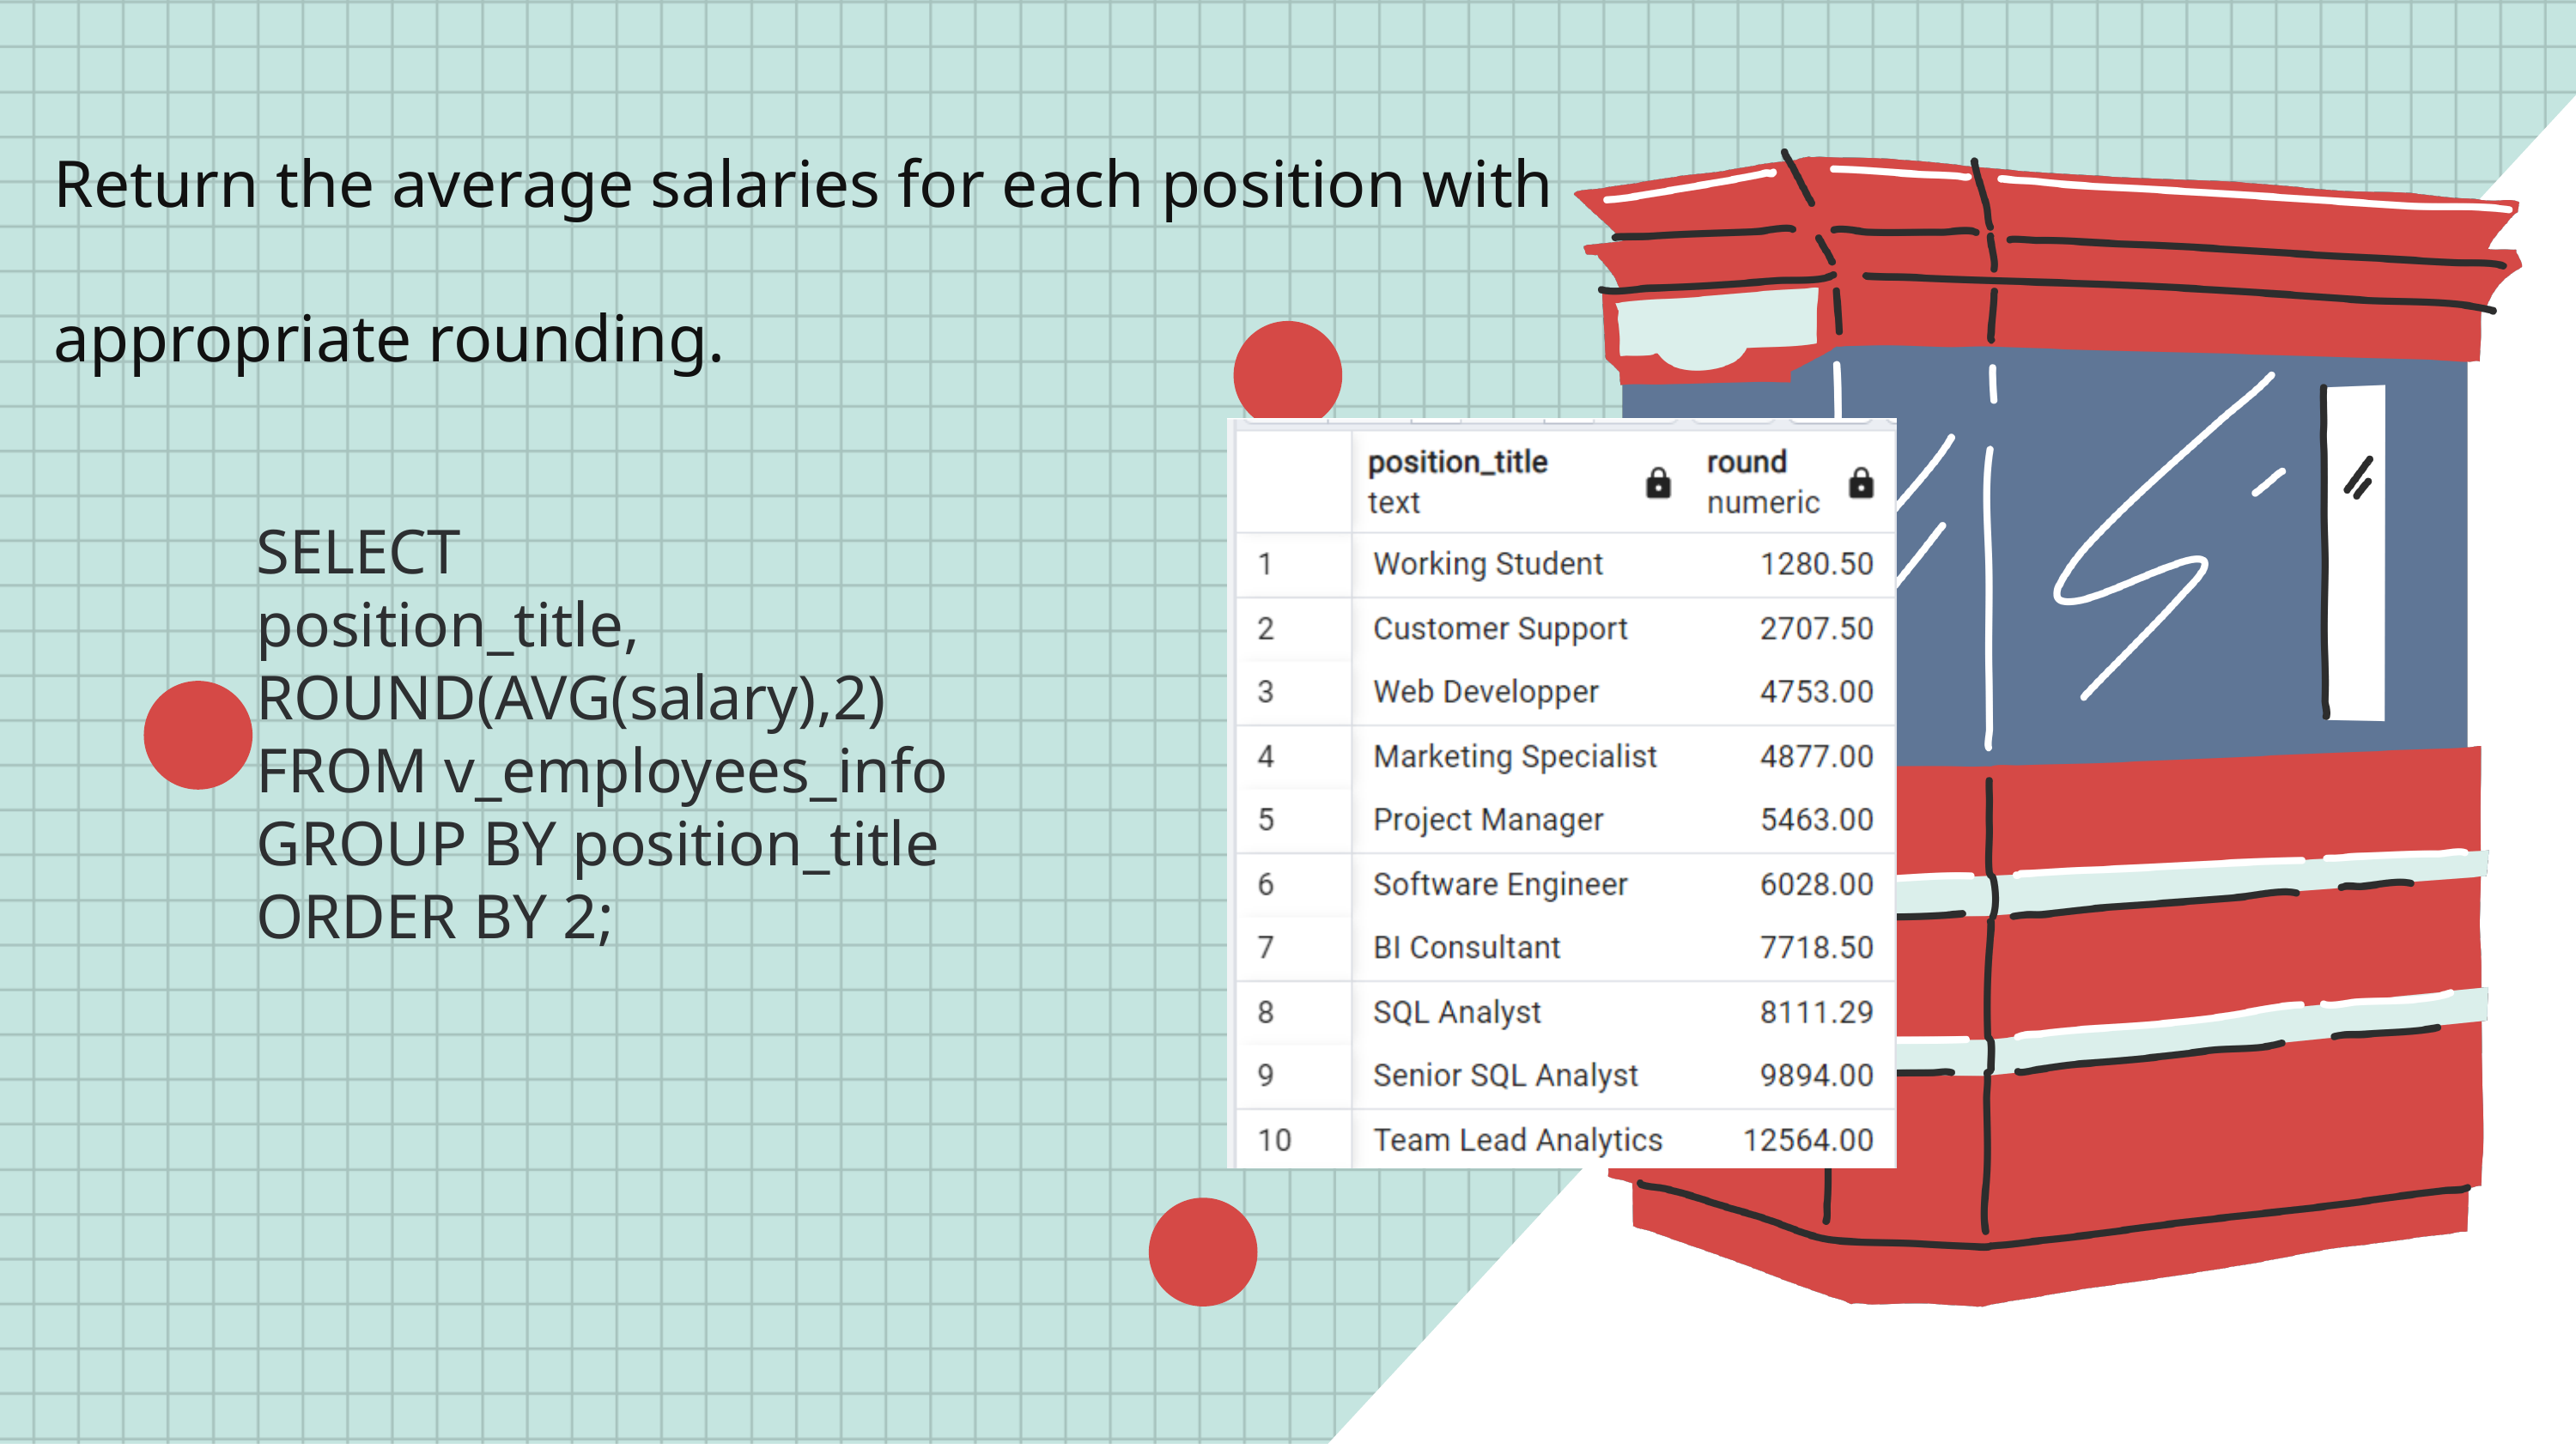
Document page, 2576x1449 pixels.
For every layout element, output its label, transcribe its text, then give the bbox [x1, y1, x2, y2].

picture [1226, 418, 1897, 1169]
text_box SELECT position_title, ROUND(AVG(salary),2) FROM v_employees_info GROUP BY position_title ORDER BY 2; [256, 512, 1066, 951]
text_box [0, 0, 2576, 1444]
text_box [1322, 94, 2576, 1449]
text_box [143, 680, 253, 790]
text_box Return the average salaries for each position with appropriate rounding. [53, 65, 1674, 375]
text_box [1233, 320, 1343, 417]
text_box [1573, 148, 2523, 1307]
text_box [1148, 1197, 1258, 1307]
